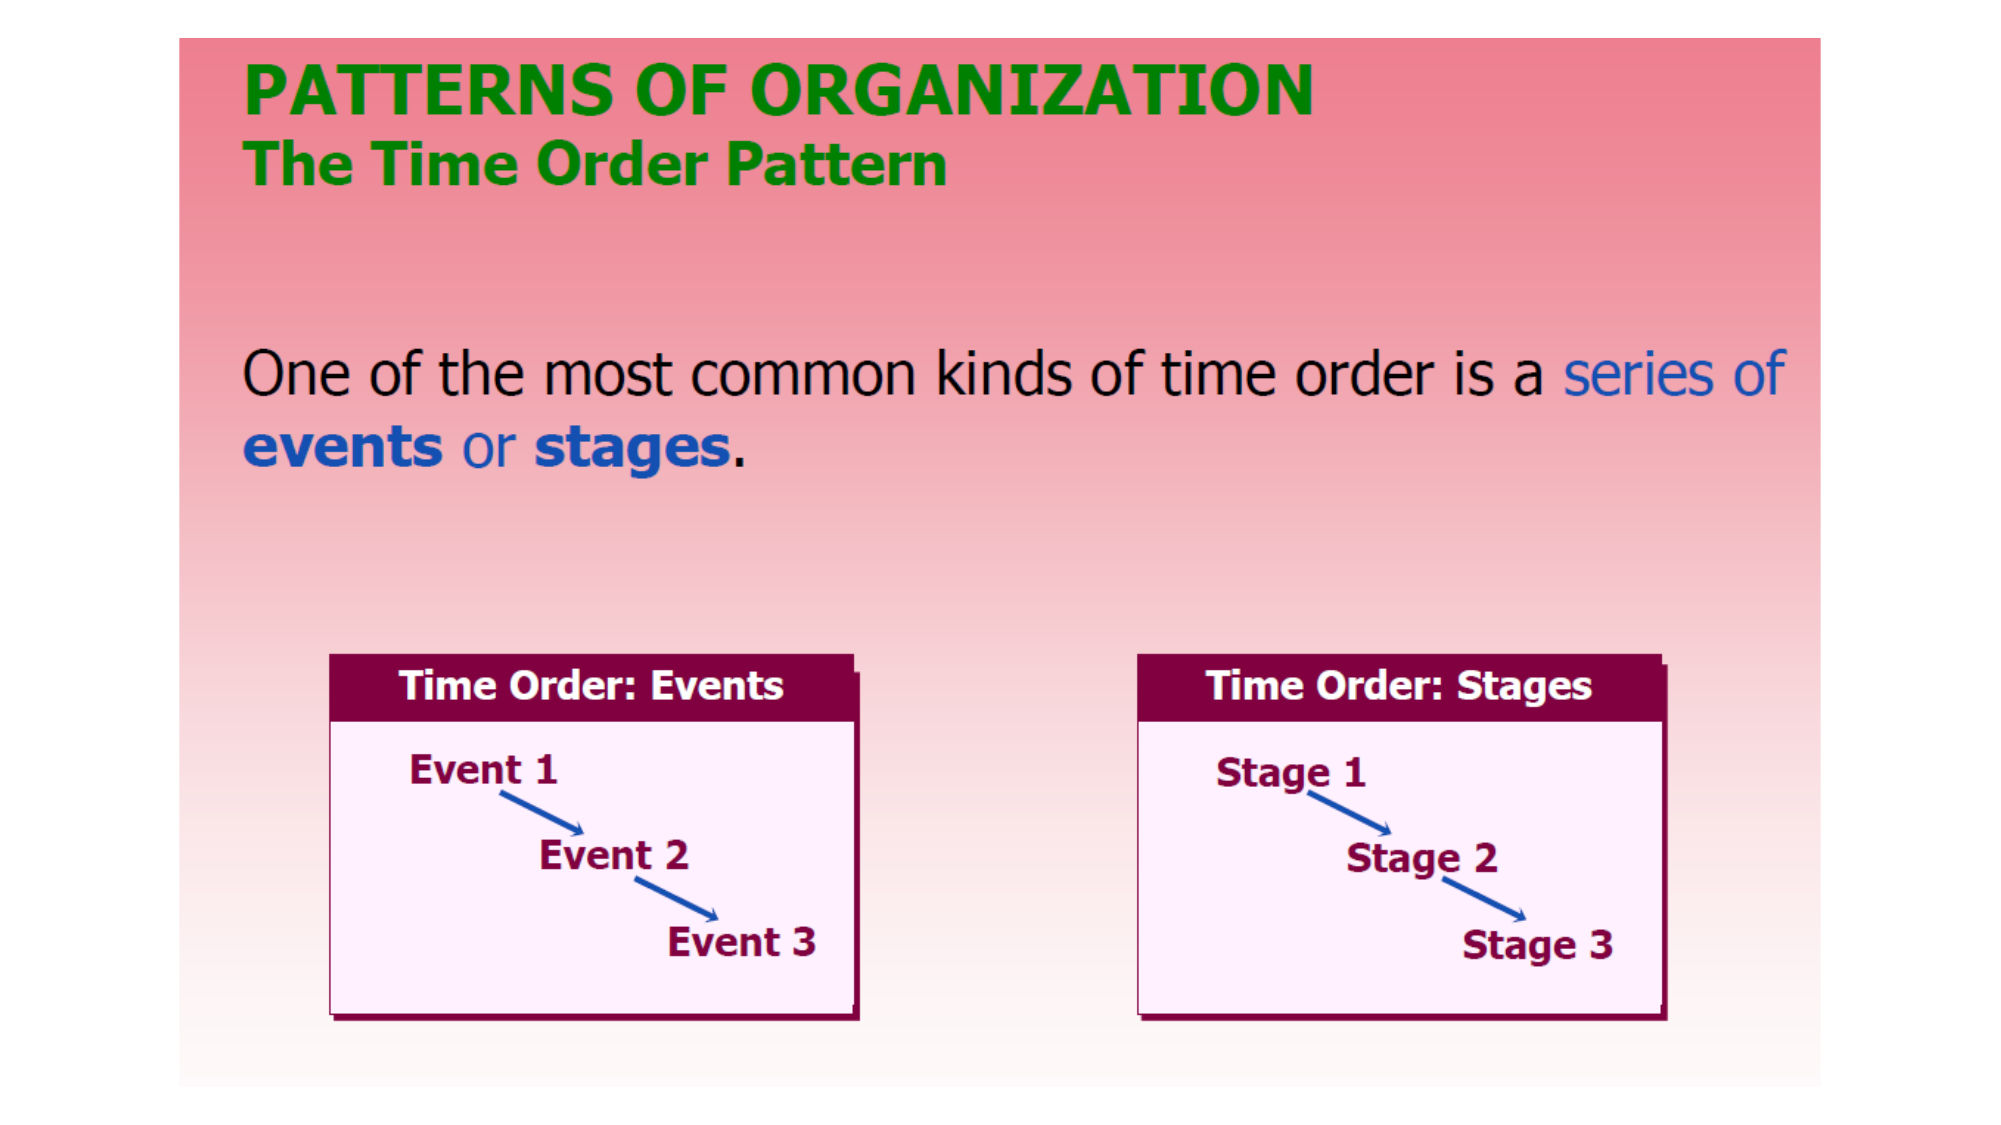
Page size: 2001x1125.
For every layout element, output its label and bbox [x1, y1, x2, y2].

picture [179, 38, 1821, 1087]
